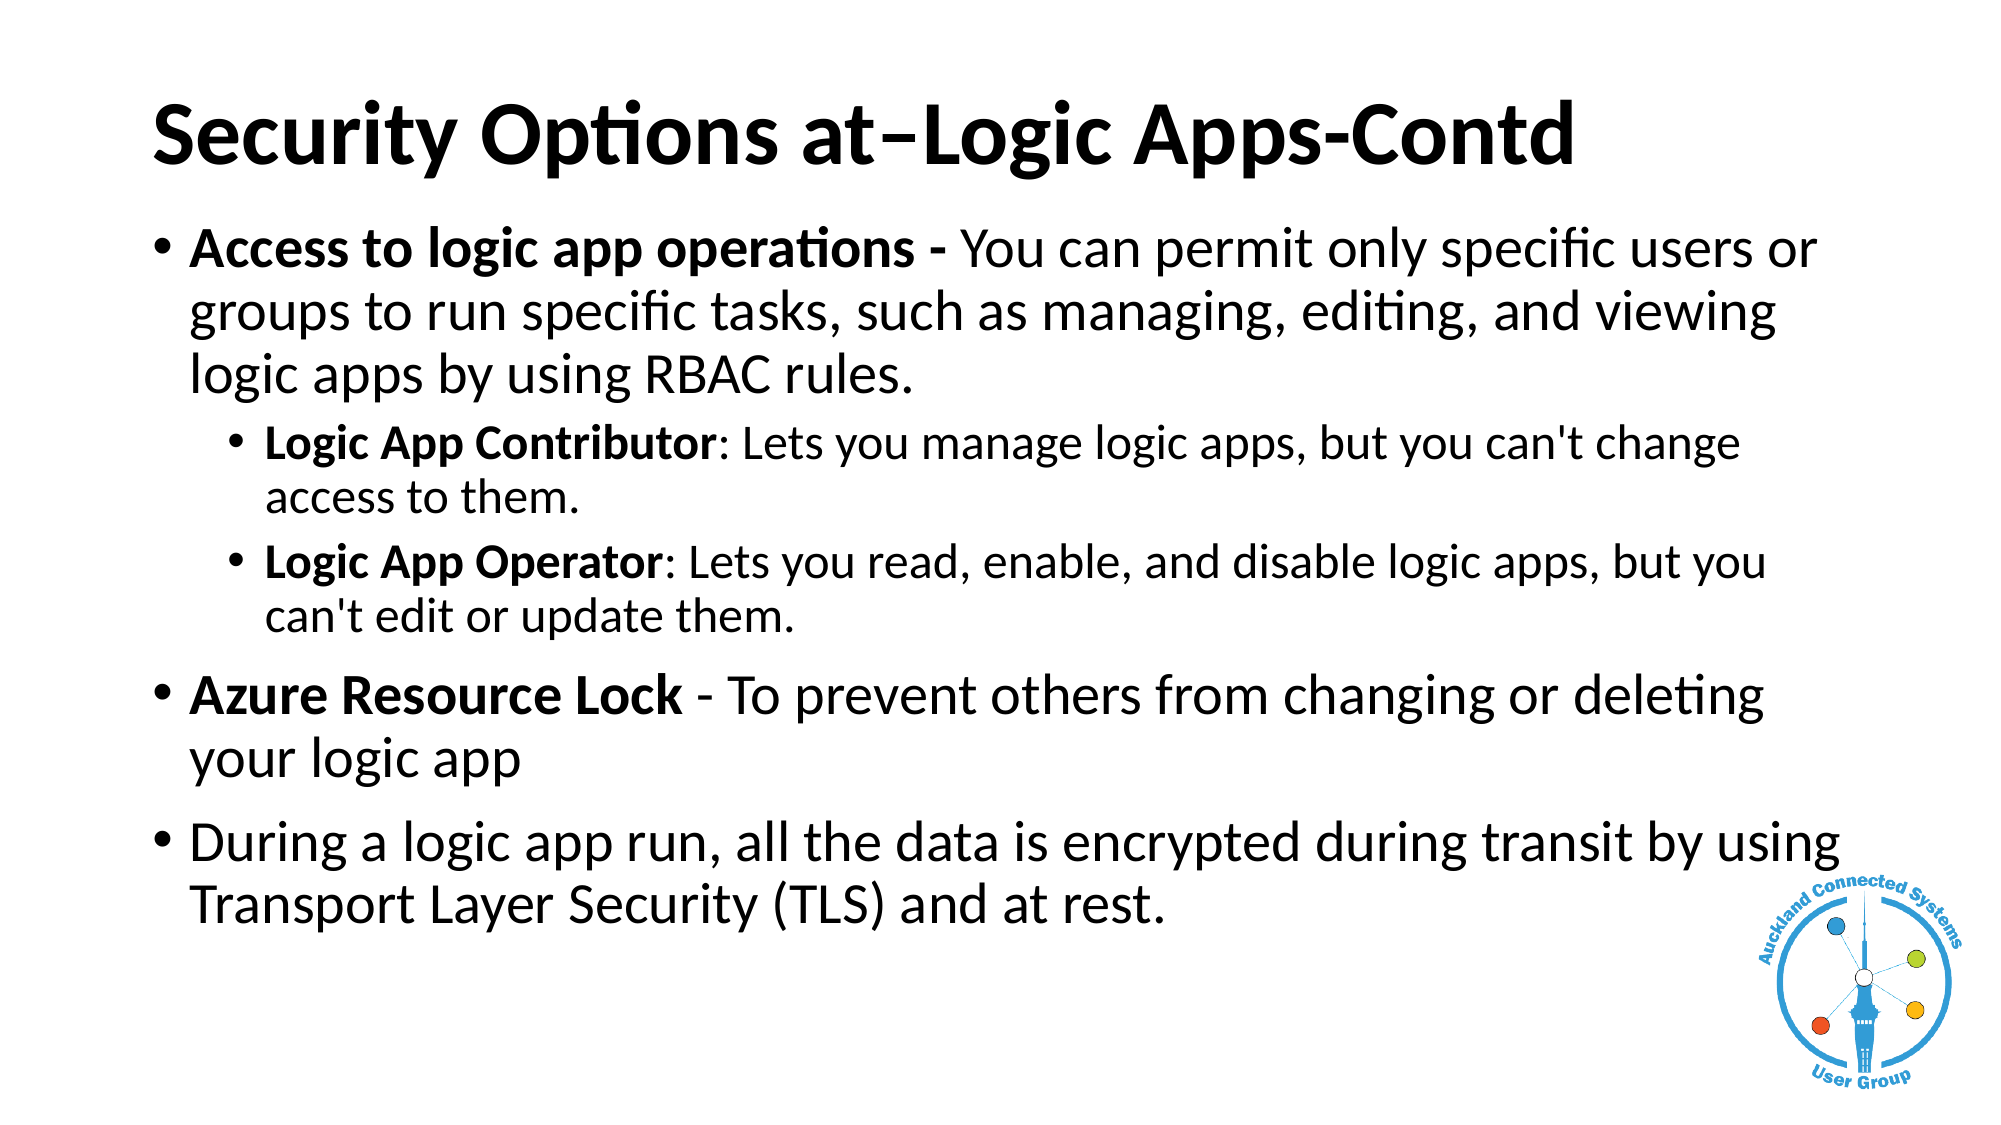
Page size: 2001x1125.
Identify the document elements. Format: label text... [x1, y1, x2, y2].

list Access to logic app operations - You can permit only specific users or groups to run specific tasks, such as managing, editing, and viewing logic apps by using RBAC rules. Logic App Contributor: Lets you manage logic apps, but you can't change access to them. Logic App Operator: Lets you read, enable, and disable logic apps, but you can't edit or update them. Azure Resource Lock - To prevent others from changing or deleting your logic app During a logic app run, all the data is encrypted during transit by using Transport Layer Security (TLS) and at rest. [137, 210, 1863, 1014]
title Security Options at–Logic Apps-Contd [137, 59, 1863, 210]
picture [1754, 866, 1971, 1103]
